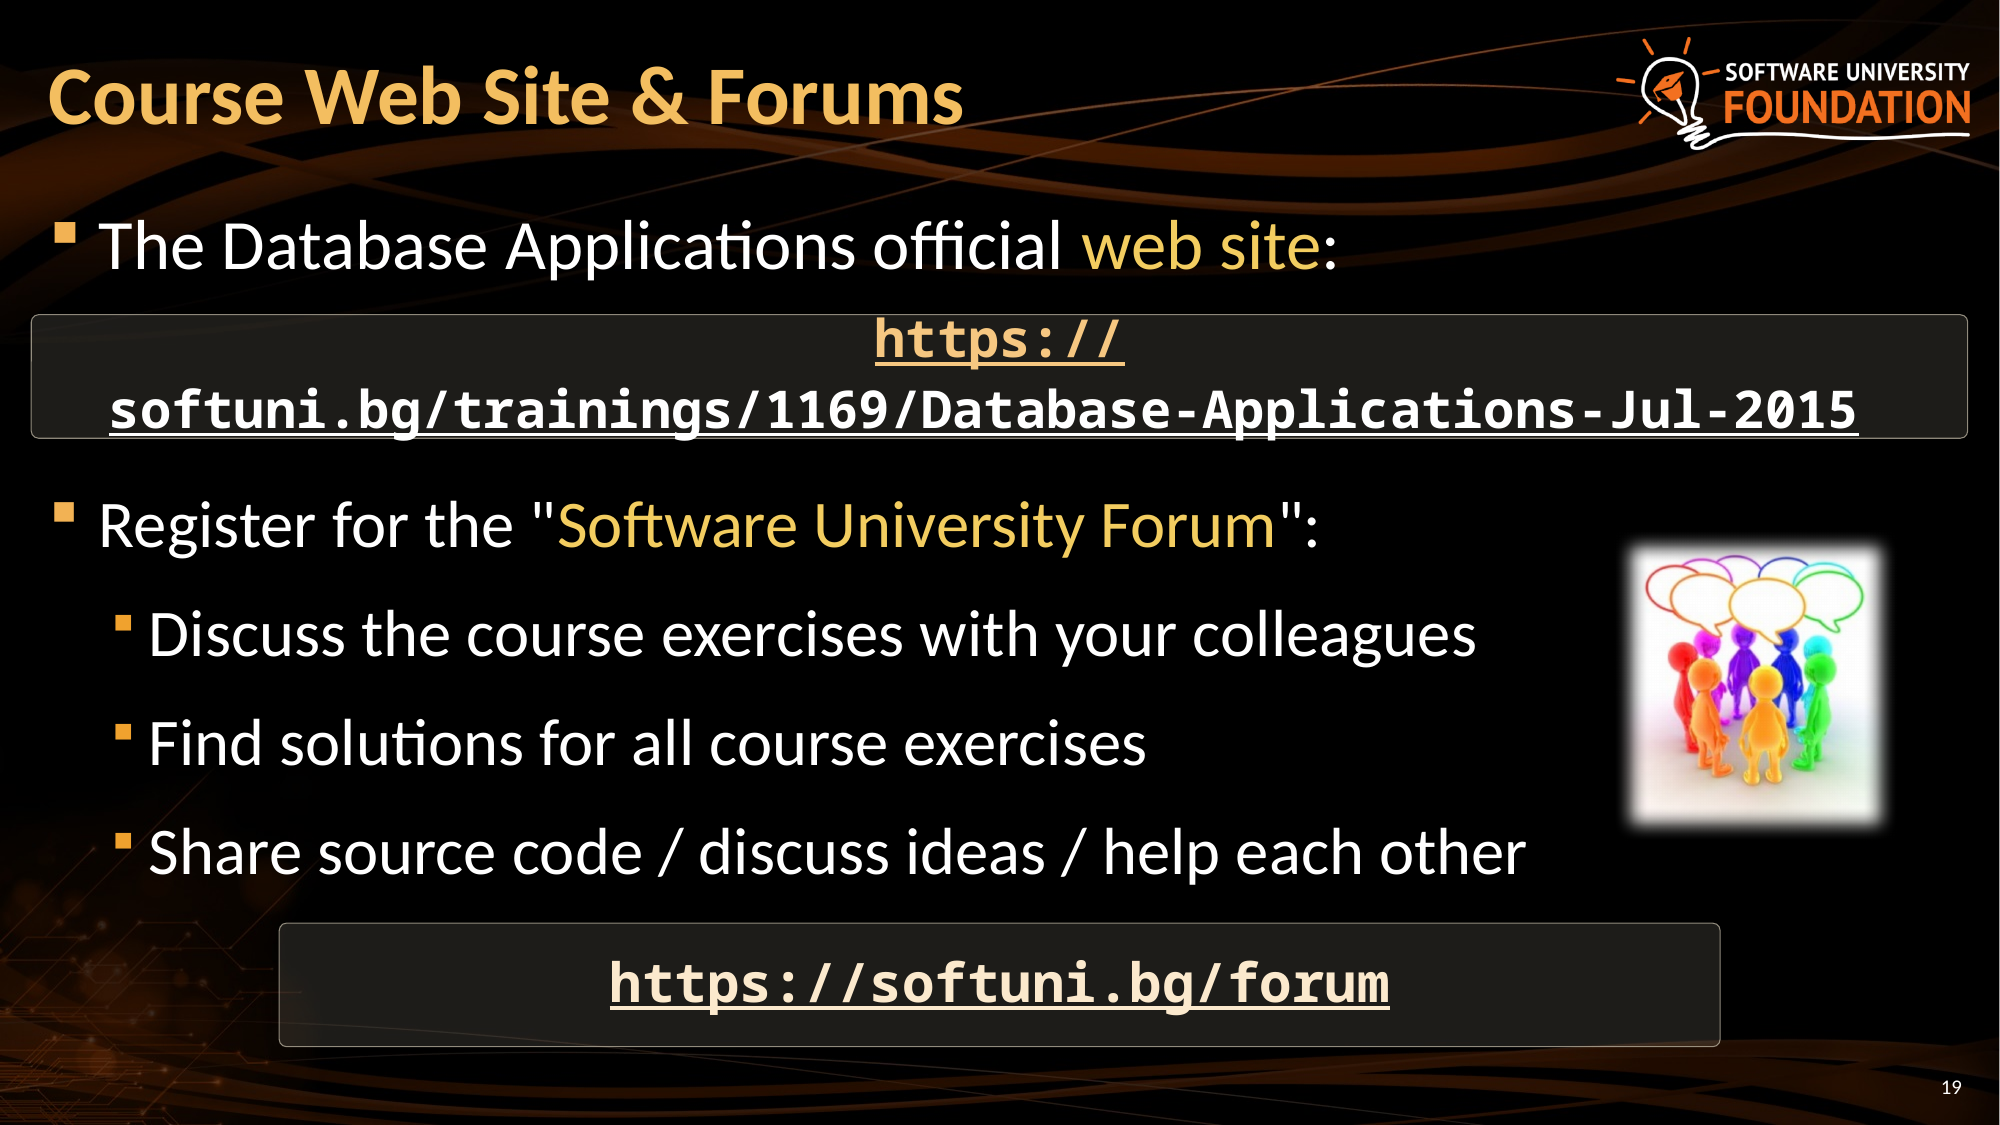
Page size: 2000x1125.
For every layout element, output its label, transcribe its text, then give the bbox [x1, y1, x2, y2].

picture [0, 0, 2000, 1125]
text_box https://softuni.bg/forum [279, 923, 1721, 1047]
text_box https://softuni.bg/trainings/1169/Database-Applications-Jul-2015 [31, 314, 1968, 439]
title Course Web Site & Forums [30, 6, 1602, 189]
list The Database Applications official web site: Register for the "Software University Forum": Discuss the course exercises with your colleagues Find solutions for all course exercises Share source code / discuss ideas / help each other [31, 188, 1968, 319]
list The Database Applications official web site: Register for the "Software University Forum": Discuss the course exercises with your colleagues Find solutions for all course exercises Share source code / discuss ideas / help each other [31, 434, 1968, 1103]
